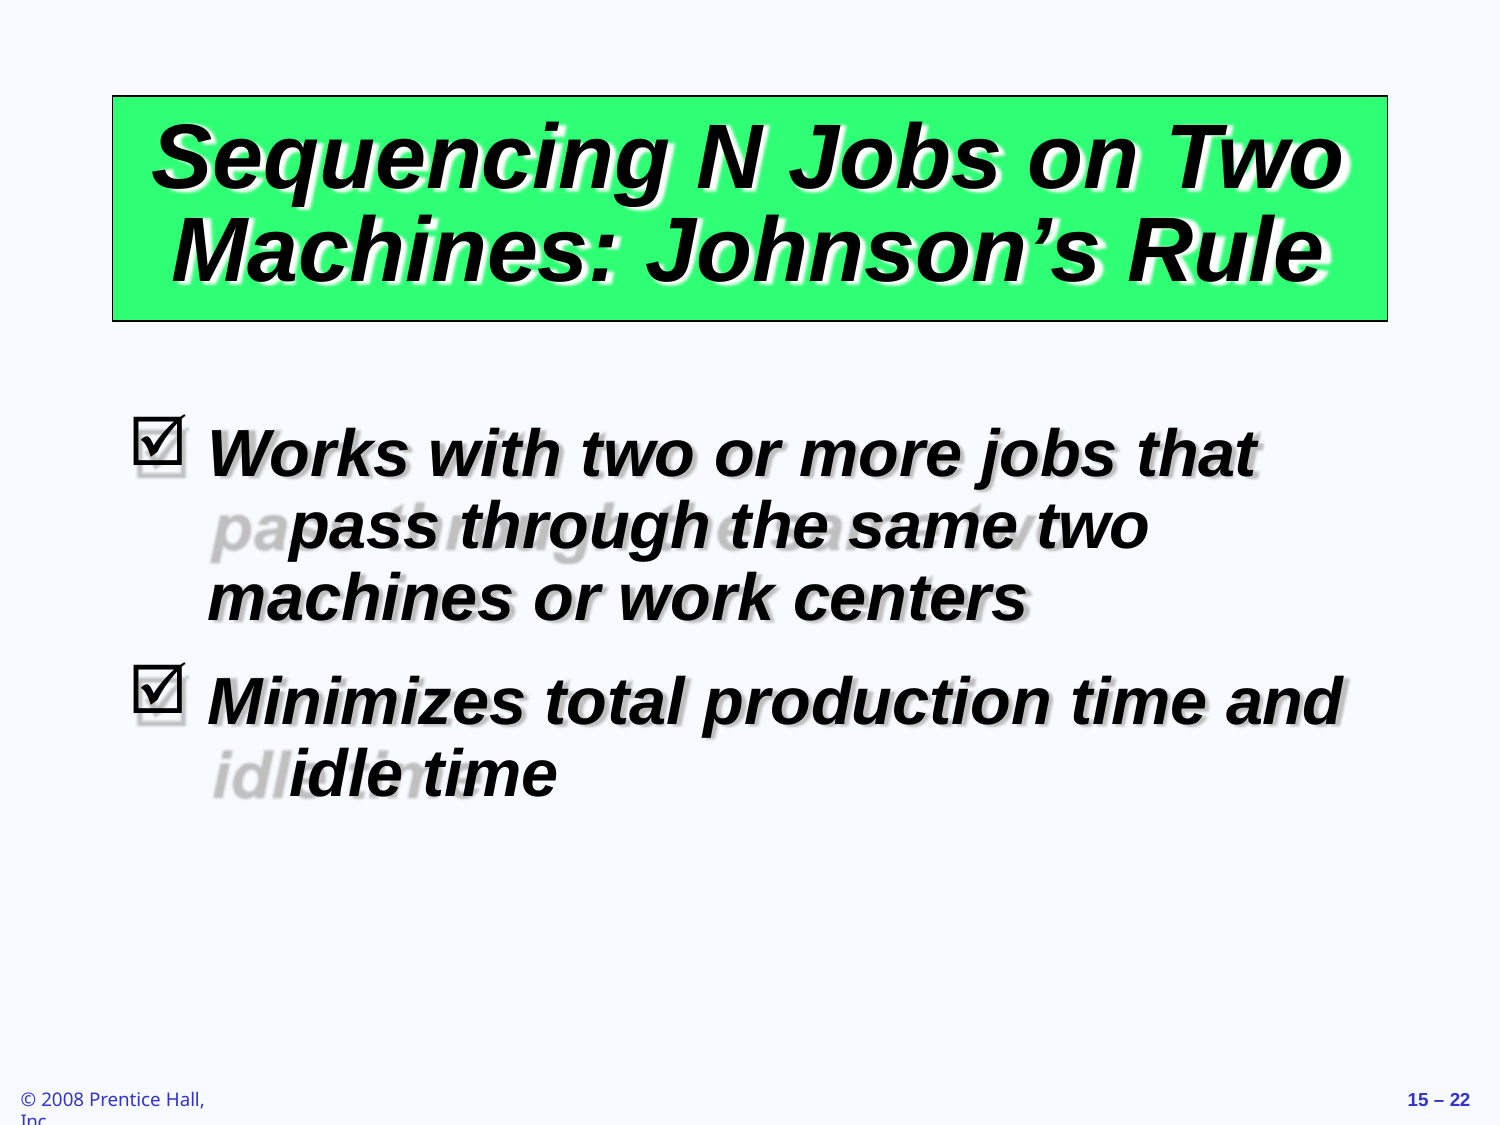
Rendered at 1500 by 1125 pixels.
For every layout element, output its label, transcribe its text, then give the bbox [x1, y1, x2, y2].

slide_number 15 – 22 [1405, 1087, 1473, 1125]
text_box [94, 69, 1438, 365]
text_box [89, 388, 1409, 858]
footer © 2008 Prentice Hall, Inc. [18, 1087, 236, 1125]
